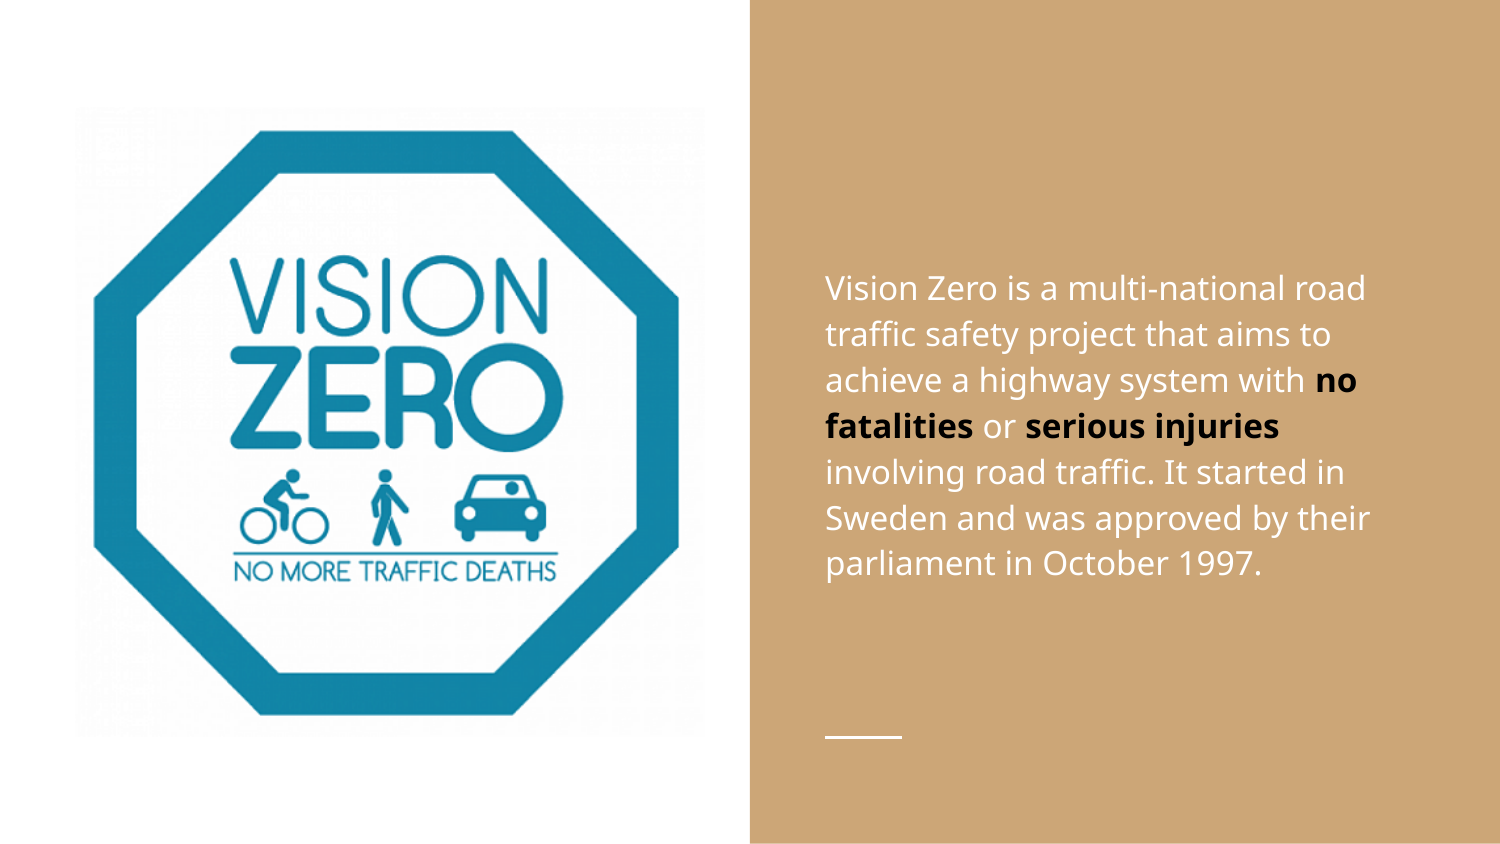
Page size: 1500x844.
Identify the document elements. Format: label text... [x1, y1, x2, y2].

list Vision Zero is a multi-national road traffic safety project that aims to achieve a highway system with no fatalities or serious injuries involving road traffic. It started in Sweden and was approved by their parliament in October 1997. [810, 118, 1440, 725]
picture [75, 106, 706, 737]
